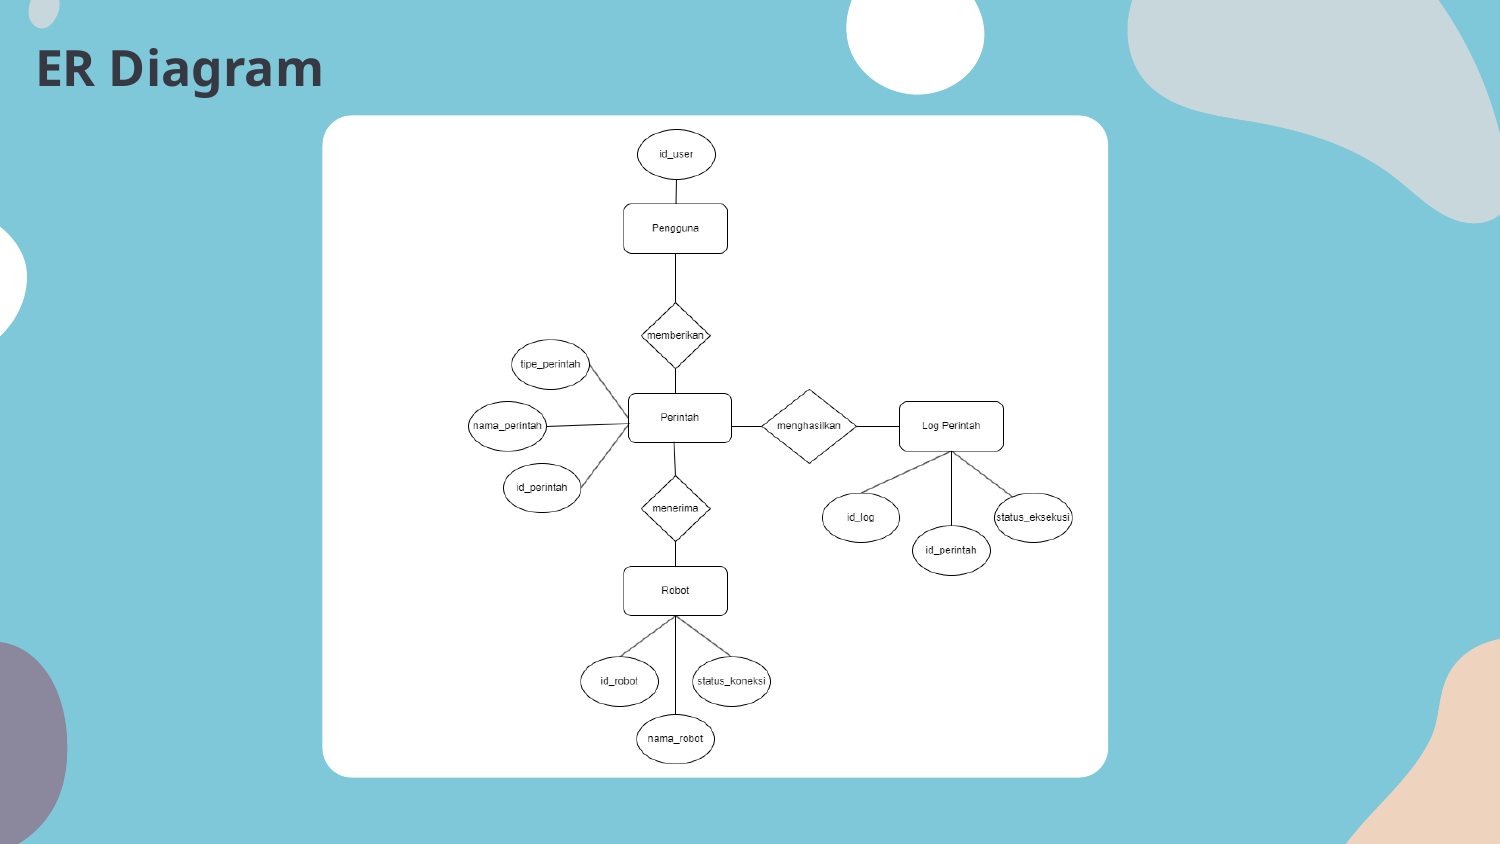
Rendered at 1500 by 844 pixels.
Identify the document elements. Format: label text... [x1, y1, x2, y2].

title ER Diagram [20, 21, 1126, 116]
text_box [322, 116, 1109, 778]
picture [467, 128, 1073, 765]
